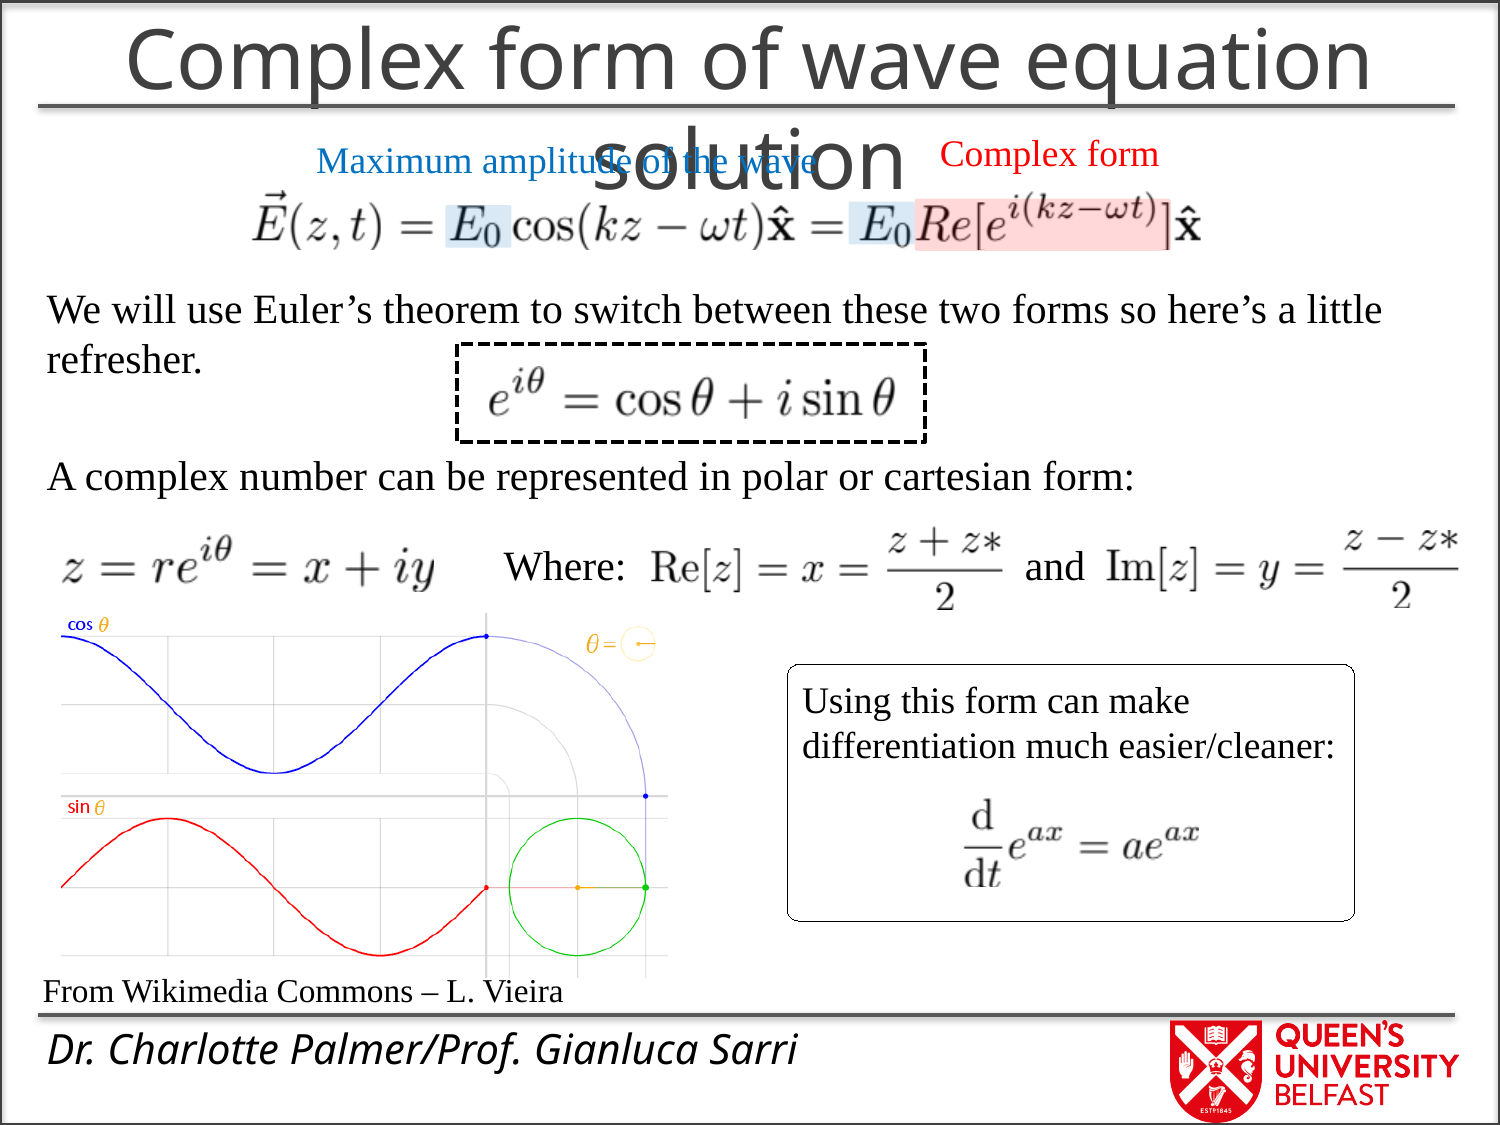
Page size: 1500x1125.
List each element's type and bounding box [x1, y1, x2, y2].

picture [1170, 1019, 1459, 1123]
picture [251, 190, 1201, 250]
picture [1106, 529, 1459, 609]
text_box [0, 0, 1500, 1125]
picture [60, 613, 669, 979]
text_box [786, 664, 1416, 922]
picture [60, 533, 435, 592]
picture [650, 525, 1003, 611]
picture [488, 366, 896, 419]
